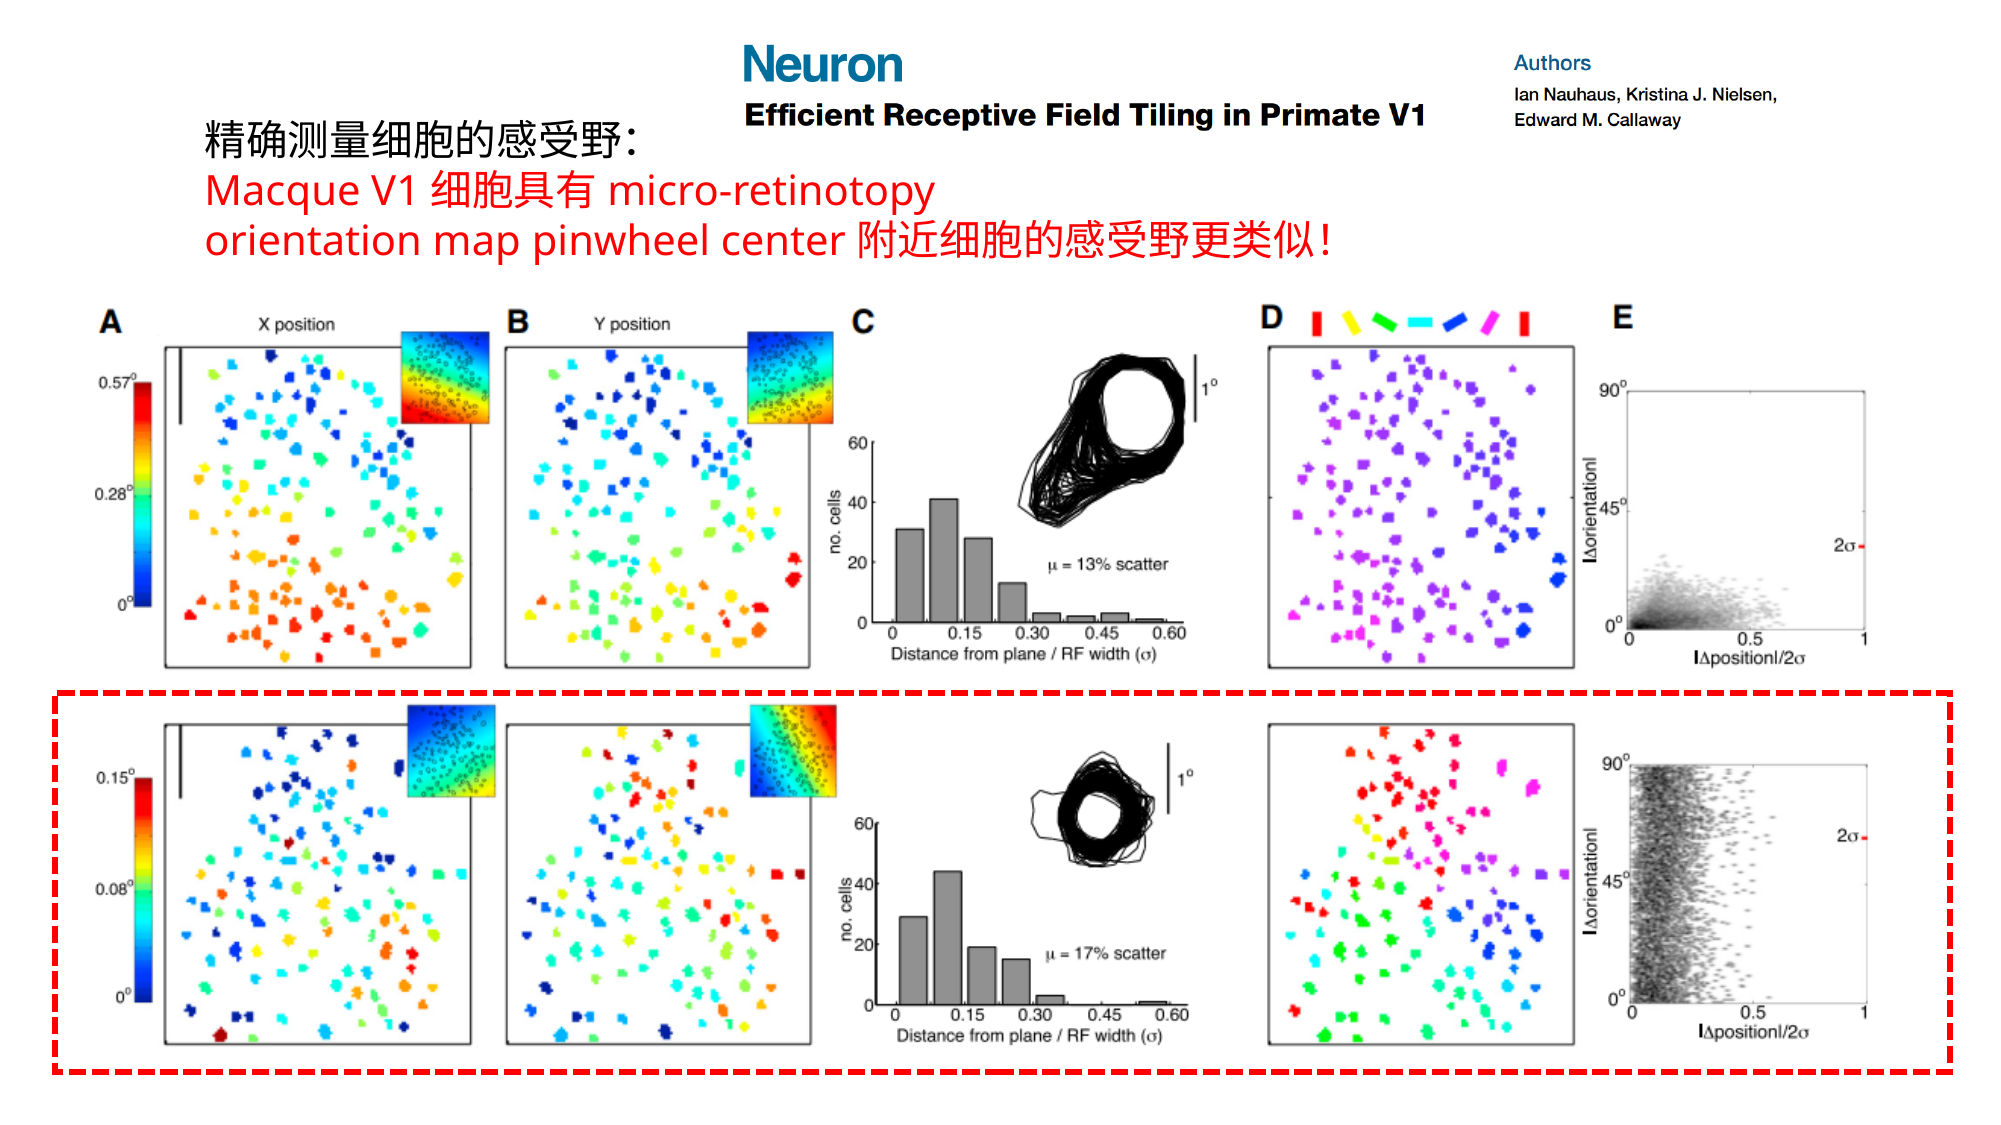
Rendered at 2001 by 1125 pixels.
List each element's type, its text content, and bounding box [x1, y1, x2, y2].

picture [49, 274, 1924, 1068]
picture [730, 24, 1450, 150]
text_box 精确测量细胞的感受野： Macque V1细胞具有micro-retinotopy orientation map pinwheel center附近细胞的感受野更类似！ [189, 106, 1852, 272]
picture [1506, 46, 1797, 137]
text_box [54, 692, 1951, 1073]
